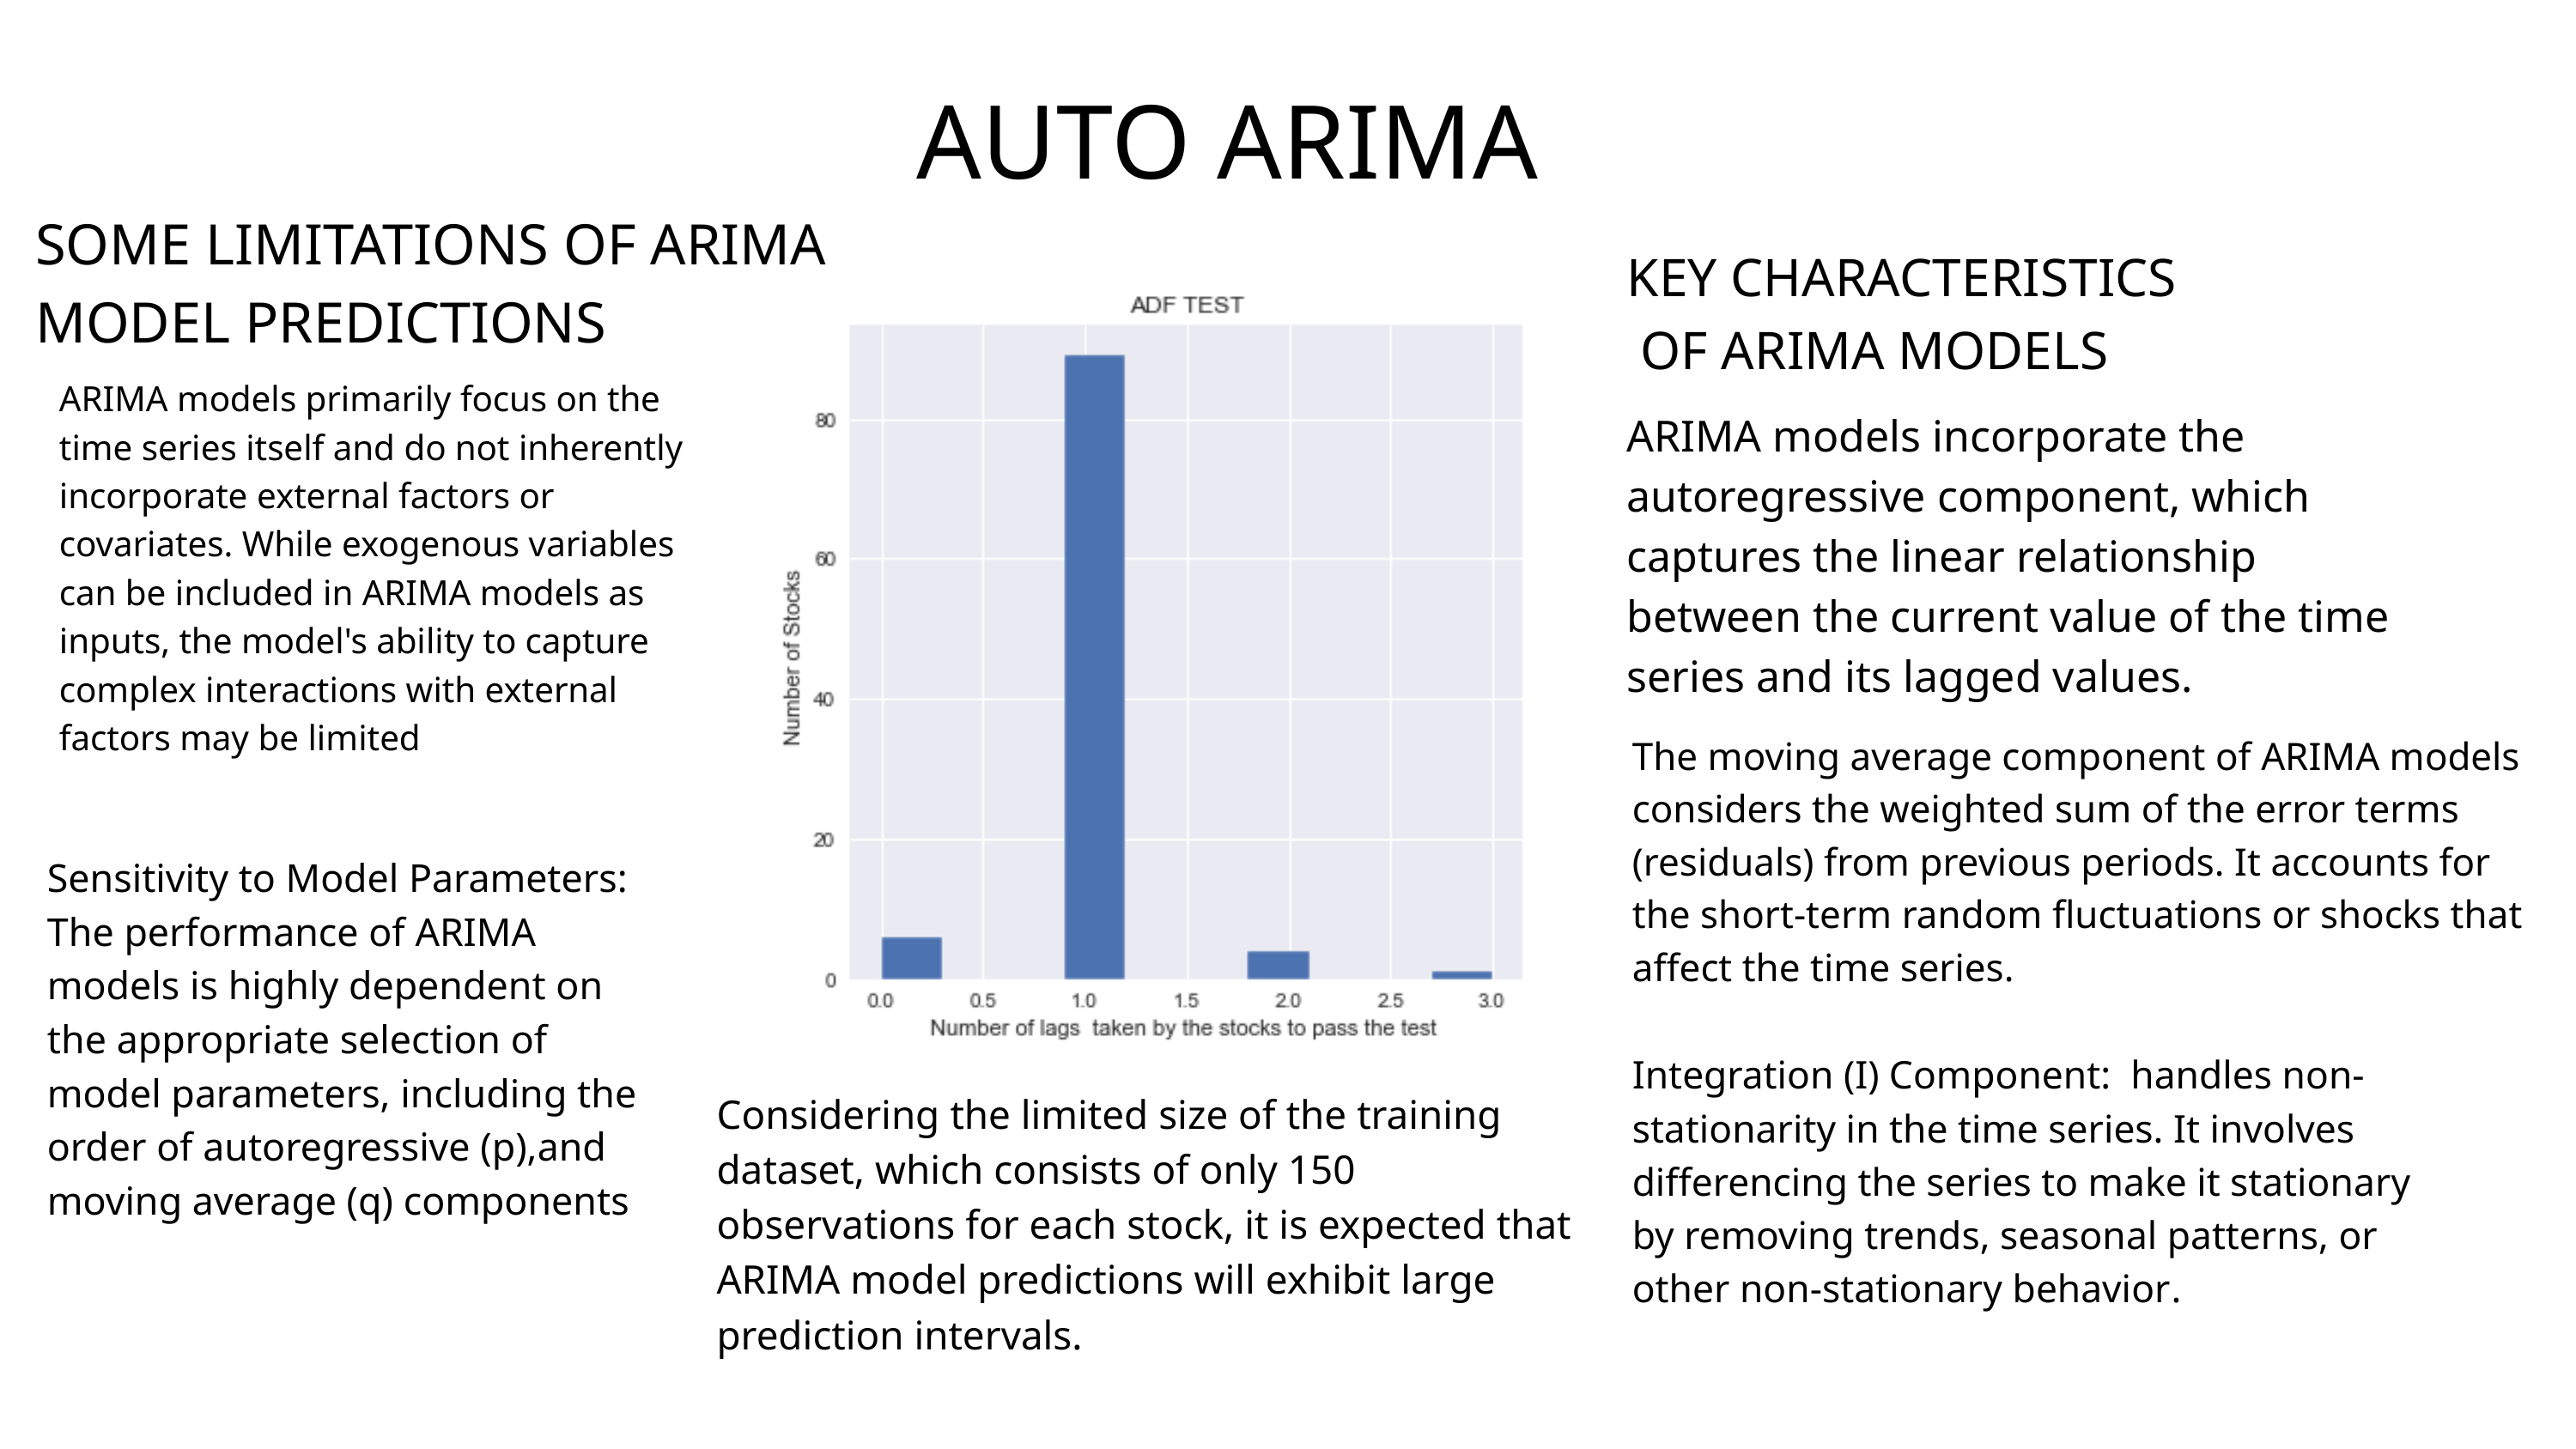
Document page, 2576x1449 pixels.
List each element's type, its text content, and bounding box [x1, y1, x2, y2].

text_box Considering the limited size of the training dataset, which consists of only 150 observations for each stock, it is expected that ARIMA model predictions will exhibit large prediction intervals. [716, 1082, 1575, 1358]
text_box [1626, 403, 2536, 1302]
text_box SOME LIMITATIONS OF ARIMA MODEL PREDICTIONS [35, 197, 890, 355]
text_box Sensitivity to Model Parameters: The performance of ARIMA models is highly dependent on the appropriate selection of model parameters, including the order of autoregressive (p),and moving average (q) components [47, 846, 665, 1223]
text_box ARIMA models primarily focus on the time series itself and do not inherently incorporate external factors or covariates. While exogenous variables can be included in ARIMA models as inputs, the model's ability to capture complex interactions with external factors may be limited [58, 370, 688, 758]
text_box KEY CHARACTERISTICS OF ARIMA MODELS [1626, 234, 2536, 380]
text_box [772, 283, 1537, 1054]
text_box AUTO ARIMA [916, 98, 1575, 200]
